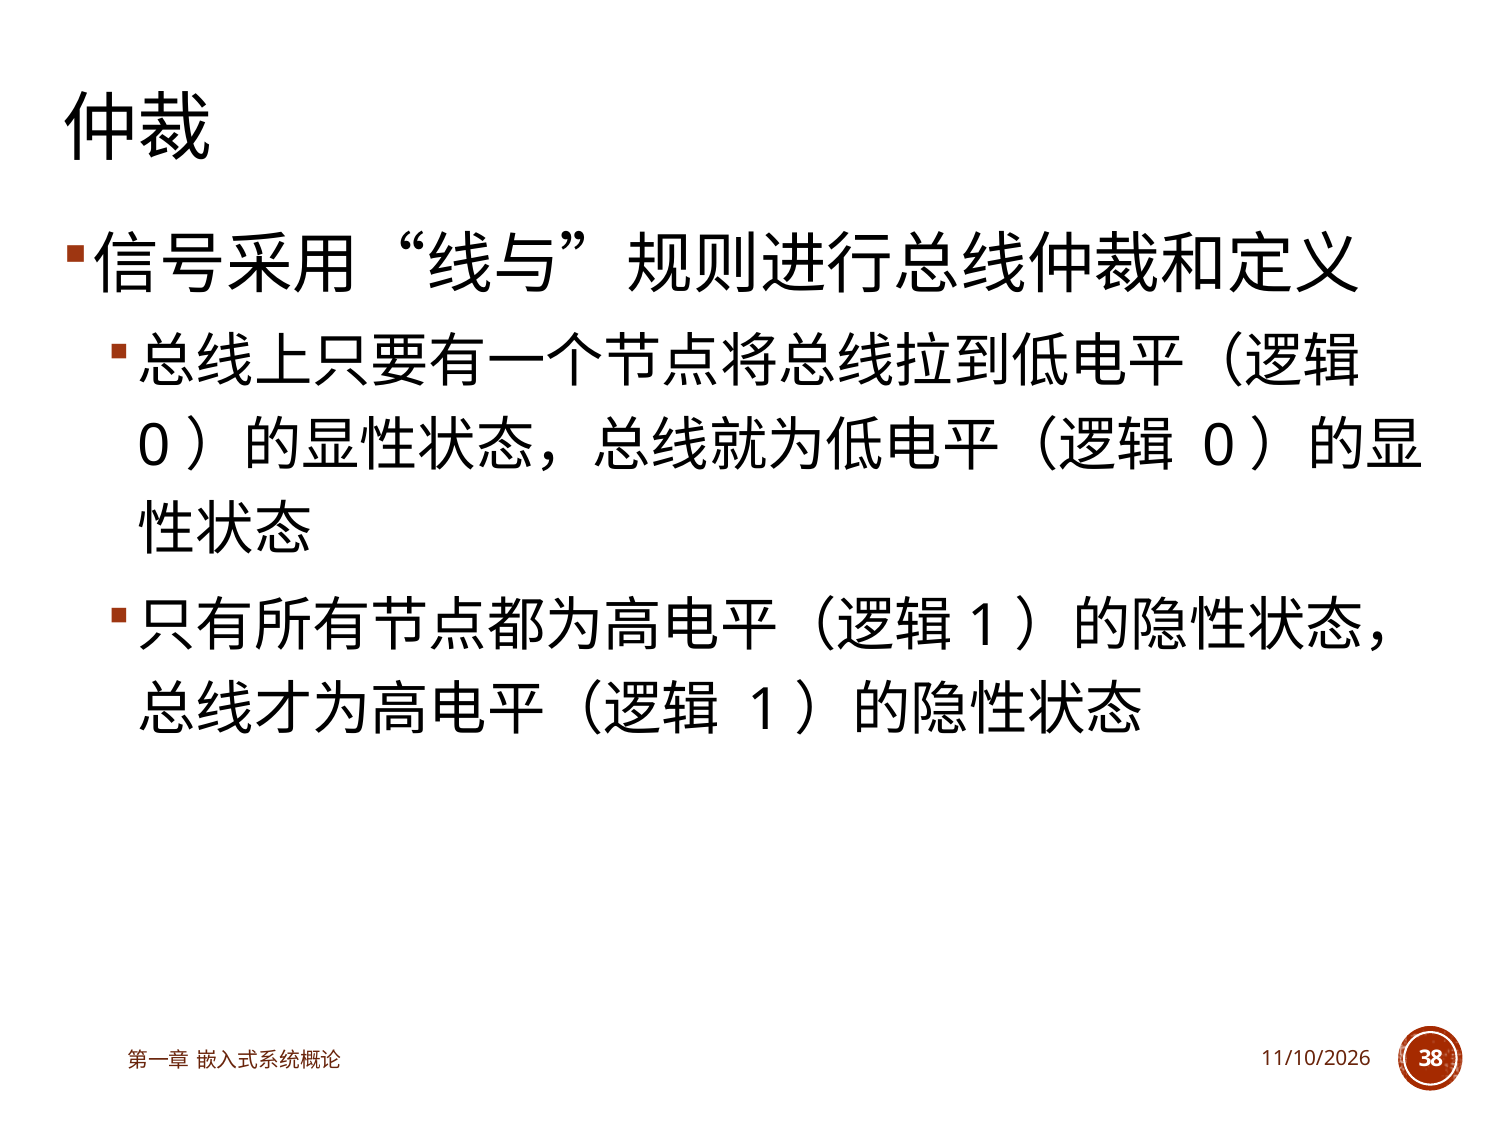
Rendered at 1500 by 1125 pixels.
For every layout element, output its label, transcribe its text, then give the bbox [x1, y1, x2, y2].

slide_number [982, 1028, 1386, 1089]
footer 第一章 嵌入式系统概论 [112, 1028, 891, 1089]
title 仲裁 [47, 46, 1471, 197]
slide_number 38 [1391, 1028, 1471, 1089]
list 信号采用“线与”规则进行总线仲裁和定义 总线上只要有一个节点将总线拉到低电平（逻辑 0）的显性状态，总线就为低电平（逻辑 0）的显性状态 只有所有节点都为高电平（逻辑1）的隐性状态，总线才为高电平（逻辑 1）的隐性状态 [47, 197, 1471, 1013]
